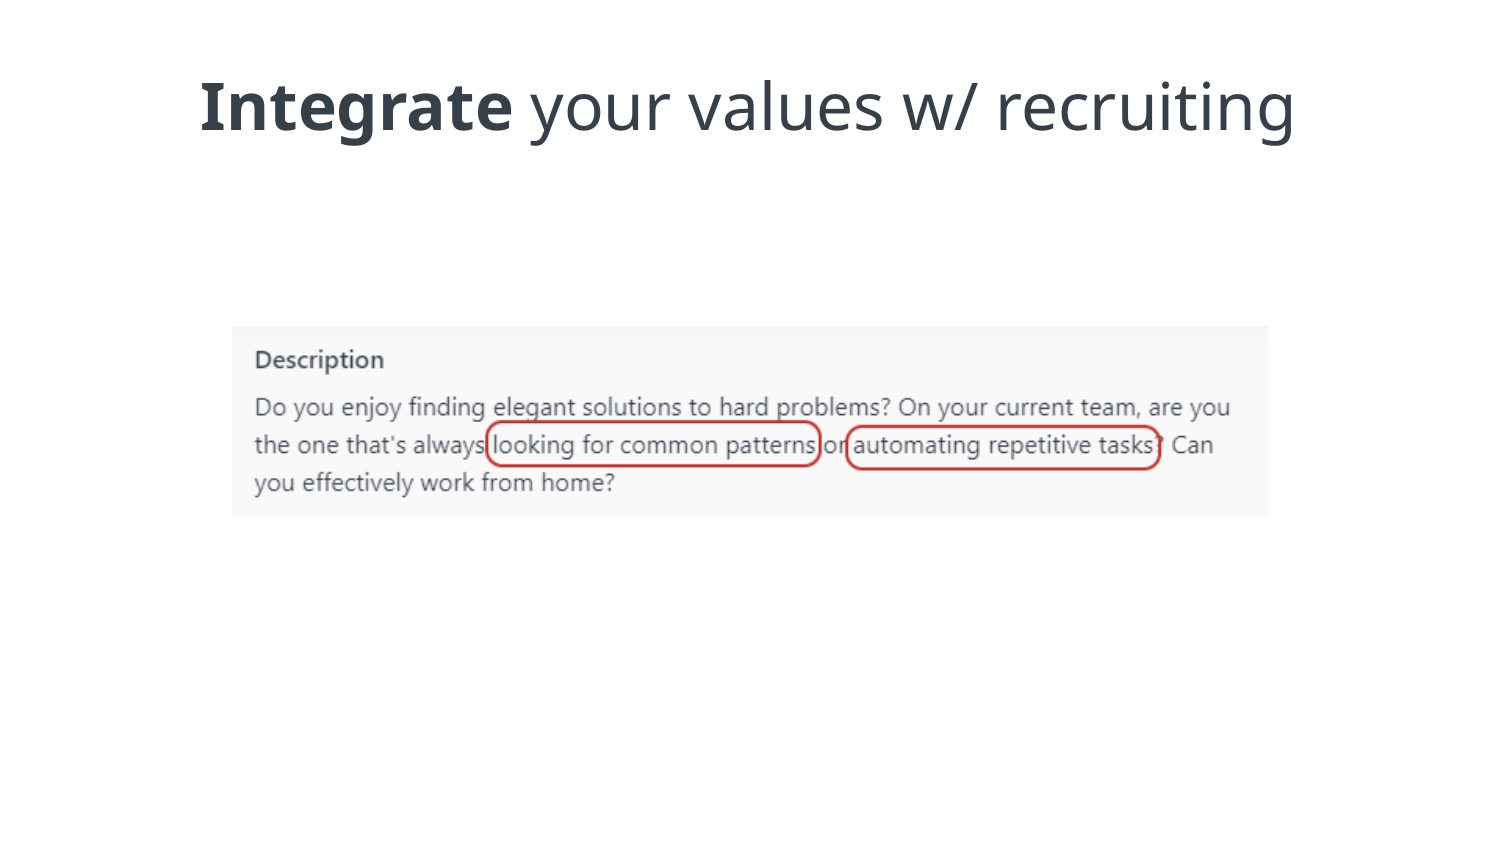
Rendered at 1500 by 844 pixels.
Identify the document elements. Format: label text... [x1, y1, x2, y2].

title Integrate your values w/ recruiting [73, 33, 1425, 175]
picture [232, 326, 1268, 518]
